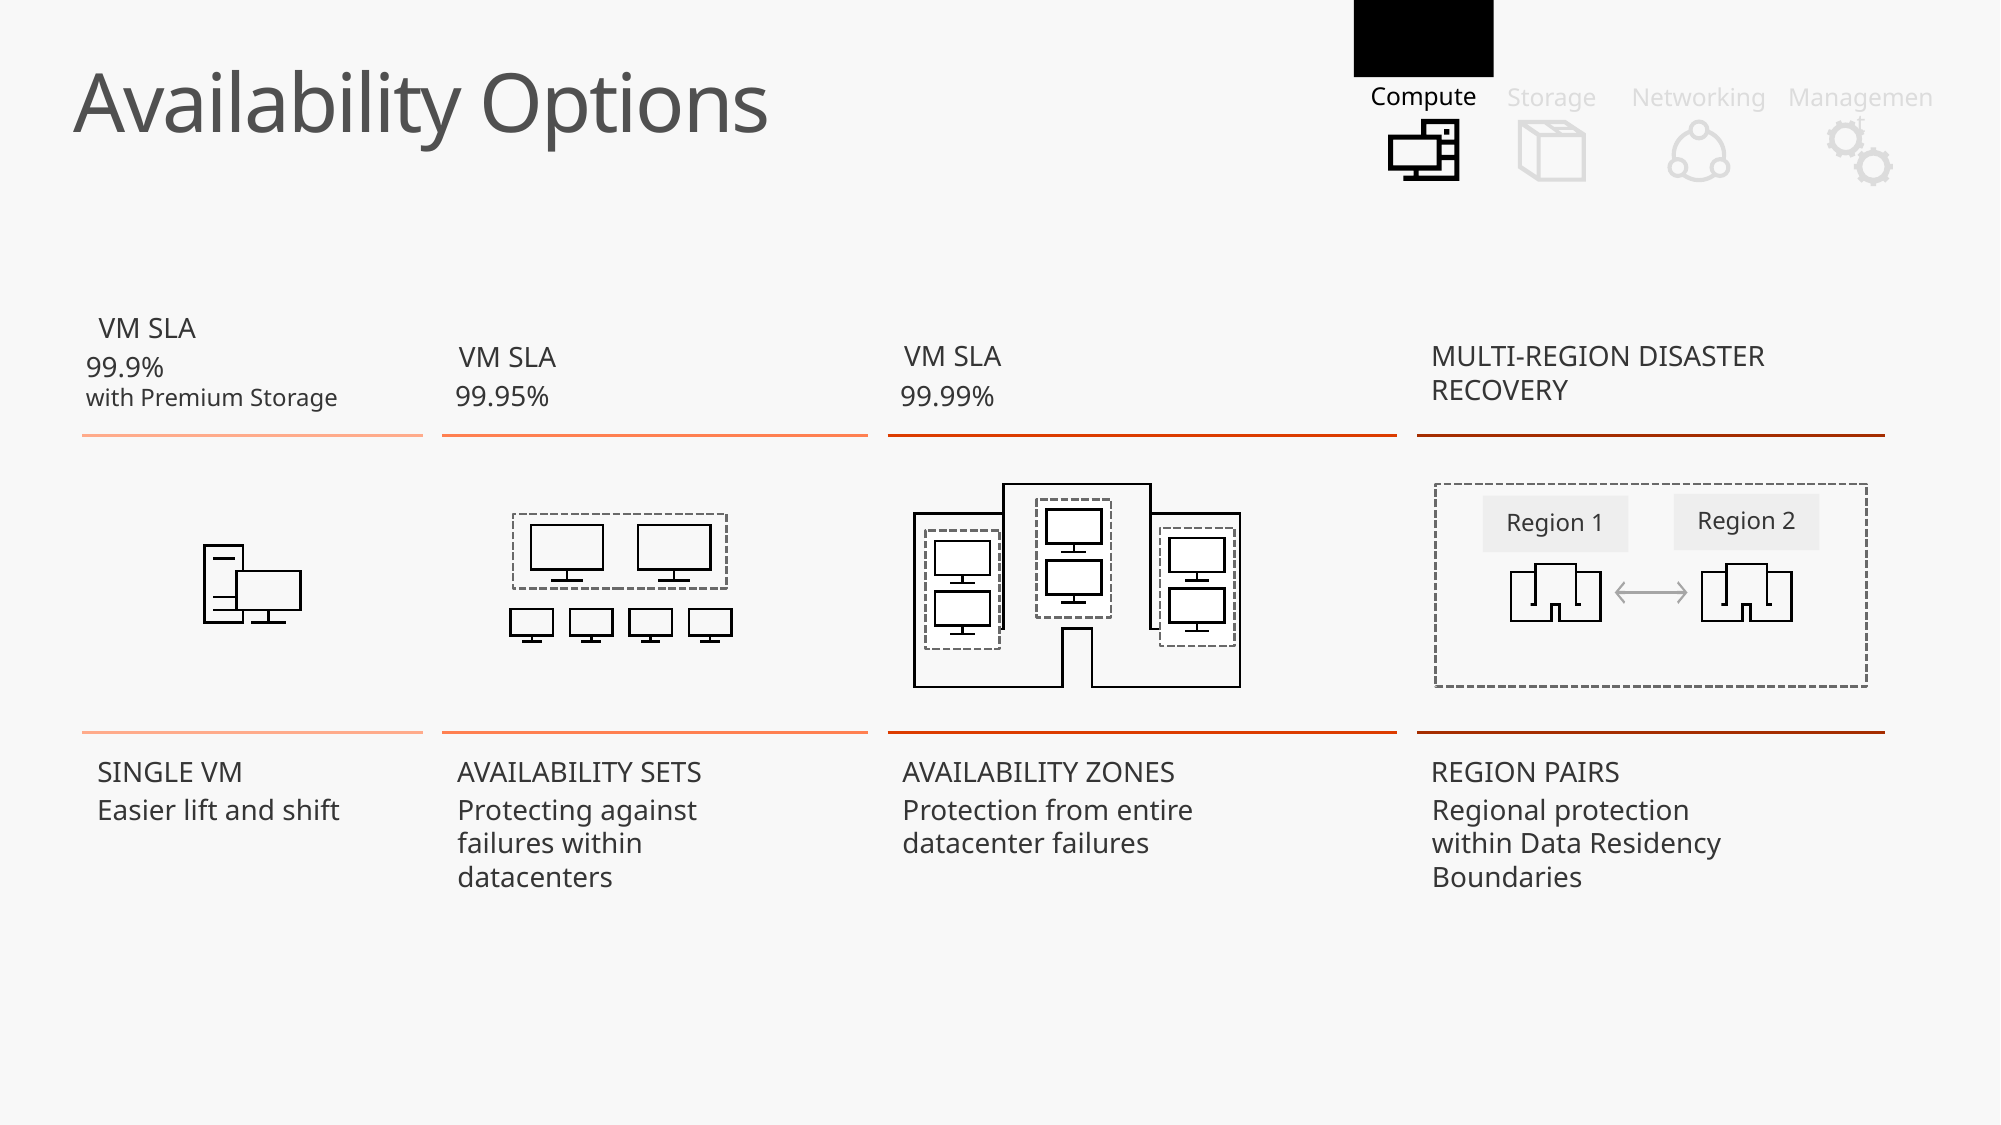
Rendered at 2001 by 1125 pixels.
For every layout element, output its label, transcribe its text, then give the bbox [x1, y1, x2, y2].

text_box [1353, 0, 1494, 182]
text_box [82, 746, 443, 835]
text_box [1494, 77, 1621, 182]
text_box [442, 747, 803, 868]
text_box [1853, 147, 1893, 187]
text_box [1046, 560, 1102, 603]
text_box Region 1 [1482, 495, 1629, 553]
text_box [887, 331, 1019, 420]
text_box [1826, 120, 1865, 158]
text_box [914, 484, 1240, 687]
text_box Region 2 [1673, 493, 1820, 551]
text_box MULTI-REGION DISASTER RECOVERY [1416, 331, 1867, 414]
text_box [1169, 538, 1225, 581]
text_box [1435, 483, 1867, 688]
text_box [629, 609, 672, 642]
title Availability Options [73, 47, 1926, 196]
text_box [1169, 588, 1225, 631]
text_box [1046, 509, 1102, 552]
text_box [82, 302, 342, 420]
text_box [512, 513, 727, 589]
text_box Management [1777, 77, 1946, 146]
text_box [1159, 527, 1235, 647]
text_box [934, 591, 991, 634]
text_box [204, 545, 301, 623]
text_box [688, 609, 732, 642]
text_box [510, 609, 554, 642]
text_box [442, 332, 574, 420]
text_box [1036, 499, 1112, 619]
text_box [1621, 77, 1777, 183]
text_box [934, 540, 991, 584]
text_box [1416, 747, 1778, 868]
text_box [570, 609, 613, 642]
text_box [924, 530, 1001, 650]
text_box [887, 747, 1248, 868]
